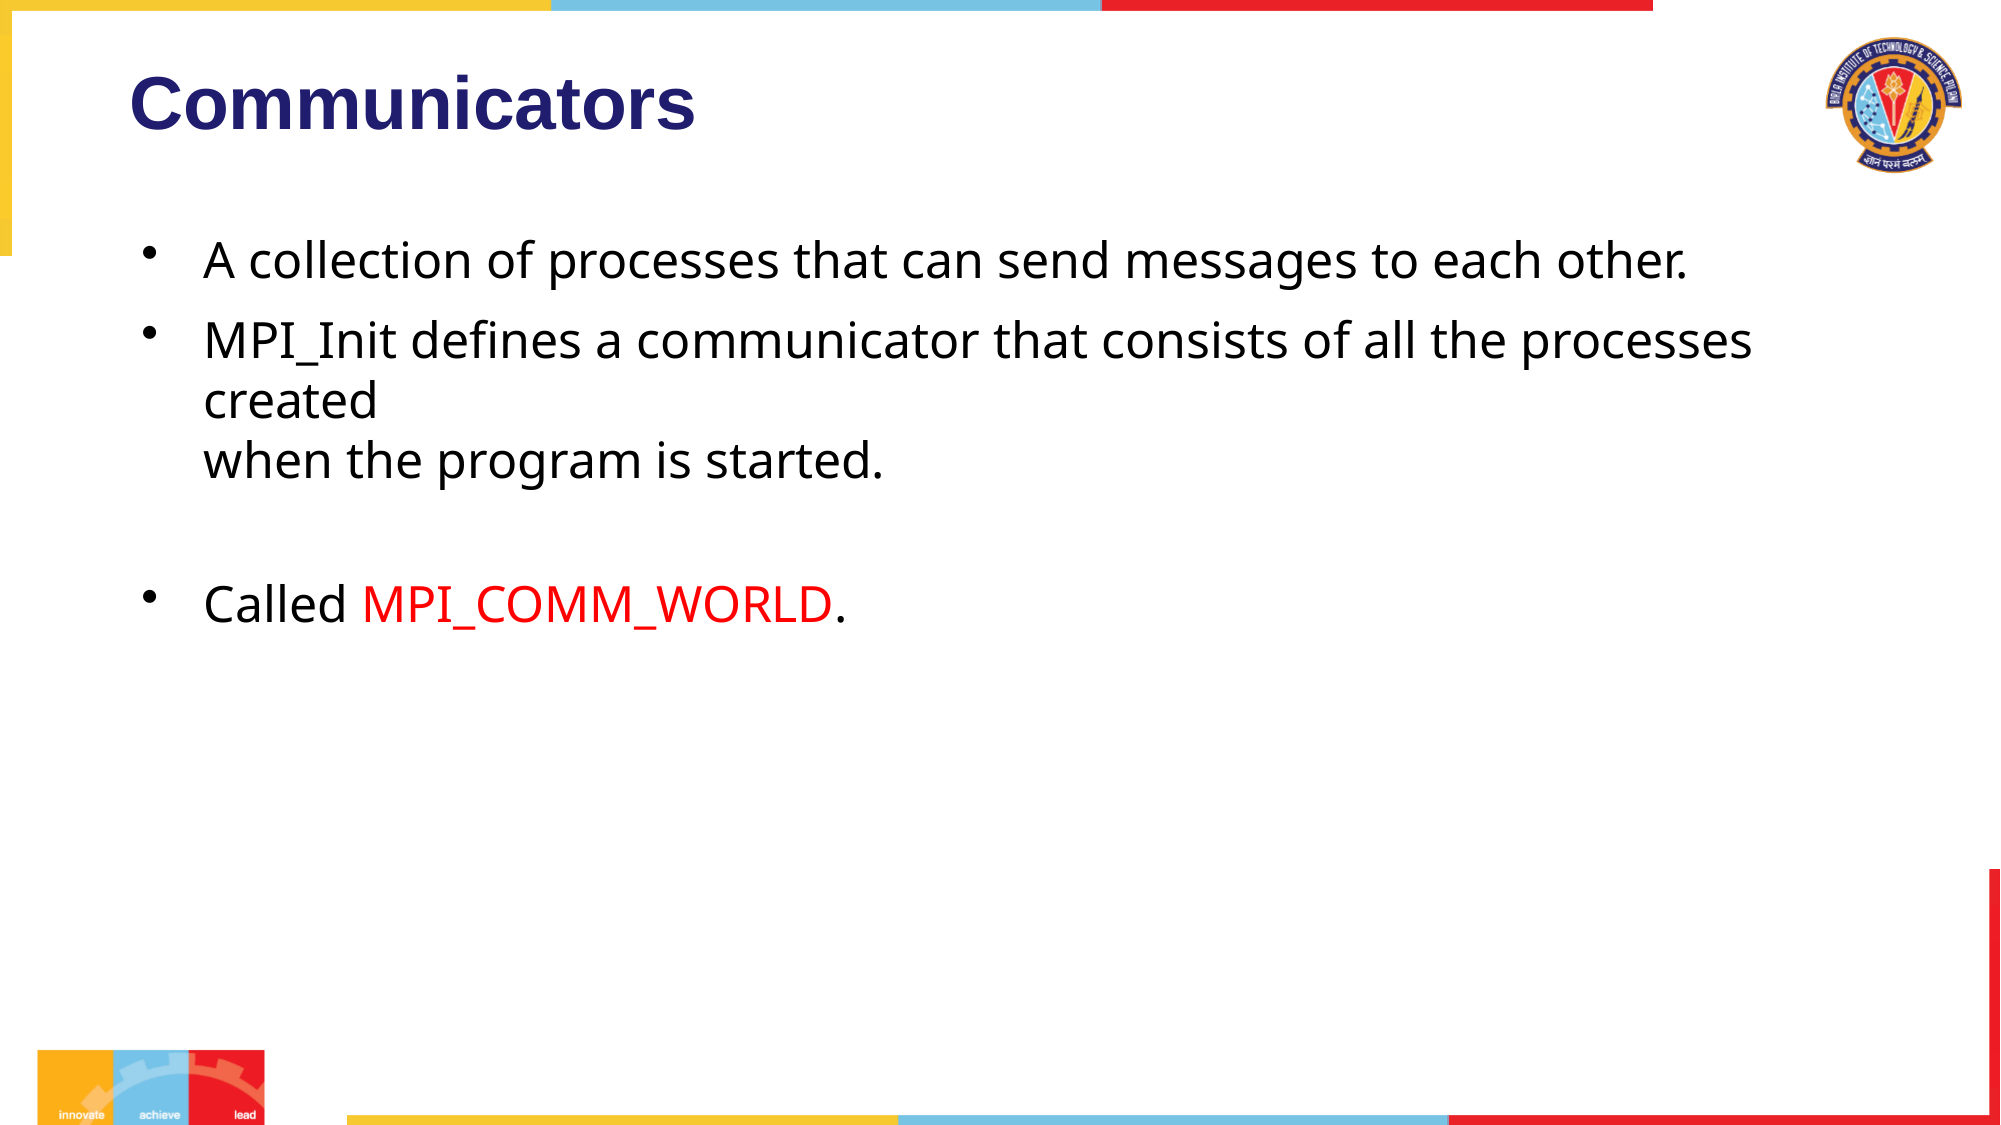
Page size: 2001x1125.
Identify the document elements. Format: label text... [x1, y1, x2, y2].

picture [1825, 37, 1962, 174]
title Communicators [127, 52, 1873, 243]
picture [0, 0, 1653, 256]
picture [347, 869, 2000, 1125]
picture [37, 1049, 265, 1125]
text_box A collection of processes that can send messages to each other. MPI_Init defines a communicator that consists of all the processes created when the program is started. Called MPI_COMM_WORLD. [139, 205, 1852, 633]
